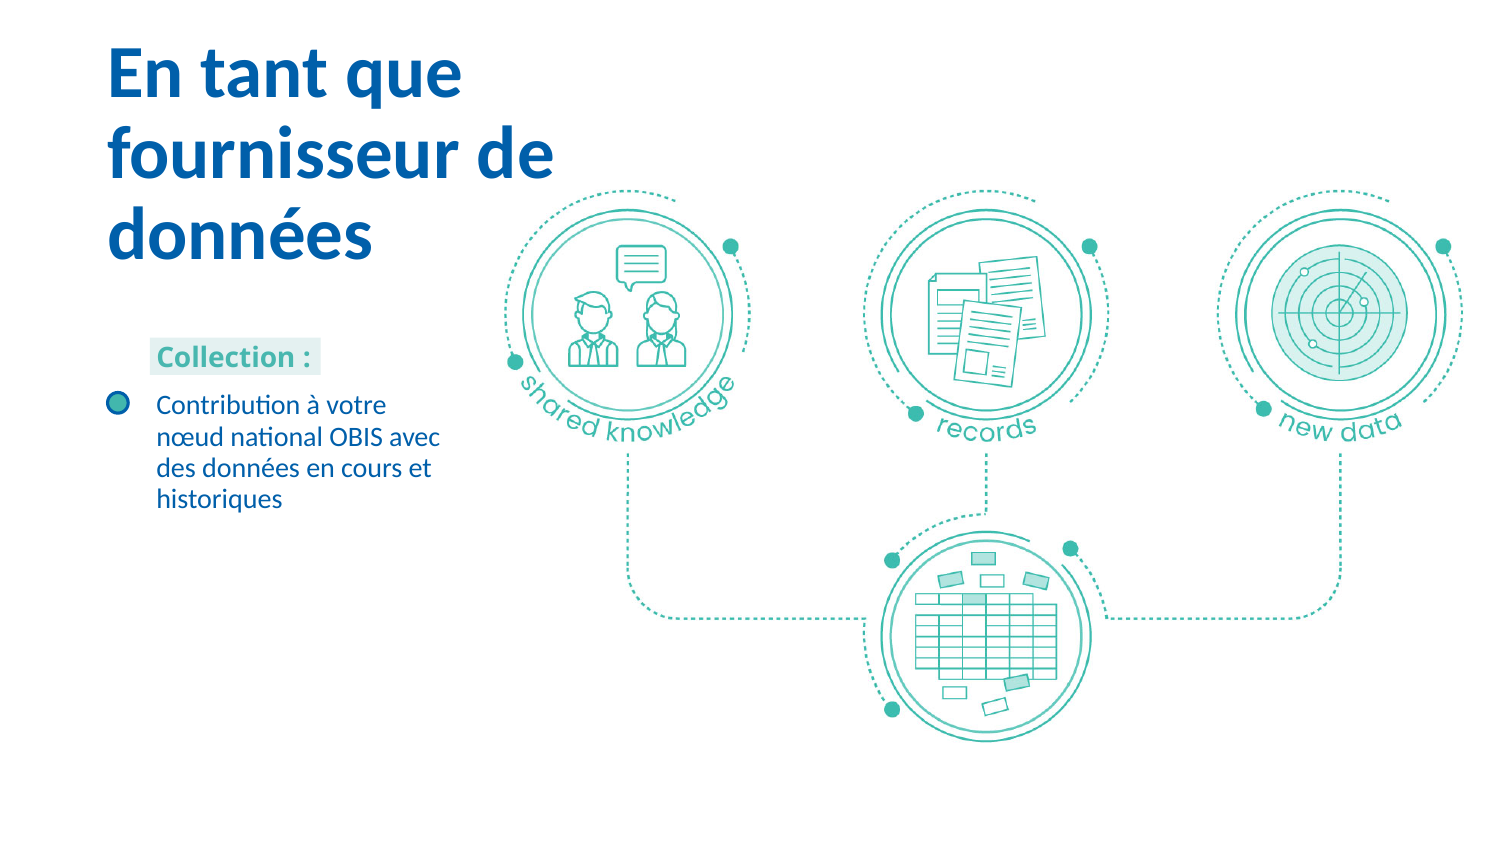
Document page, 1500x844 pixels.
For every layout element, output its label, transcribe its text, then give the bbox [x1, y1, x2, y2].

text_box [106, 391, 130, 415]
picture [473, 158, 1484, 756]
text_box [149, 336, 322, 376]
list Collection : Contribution à votre nœud national OBIS avec des données en cours et historiques [156, 342, 458, 812]
text_box En tant que fournisseur de données [107, 32, 681, 260]
